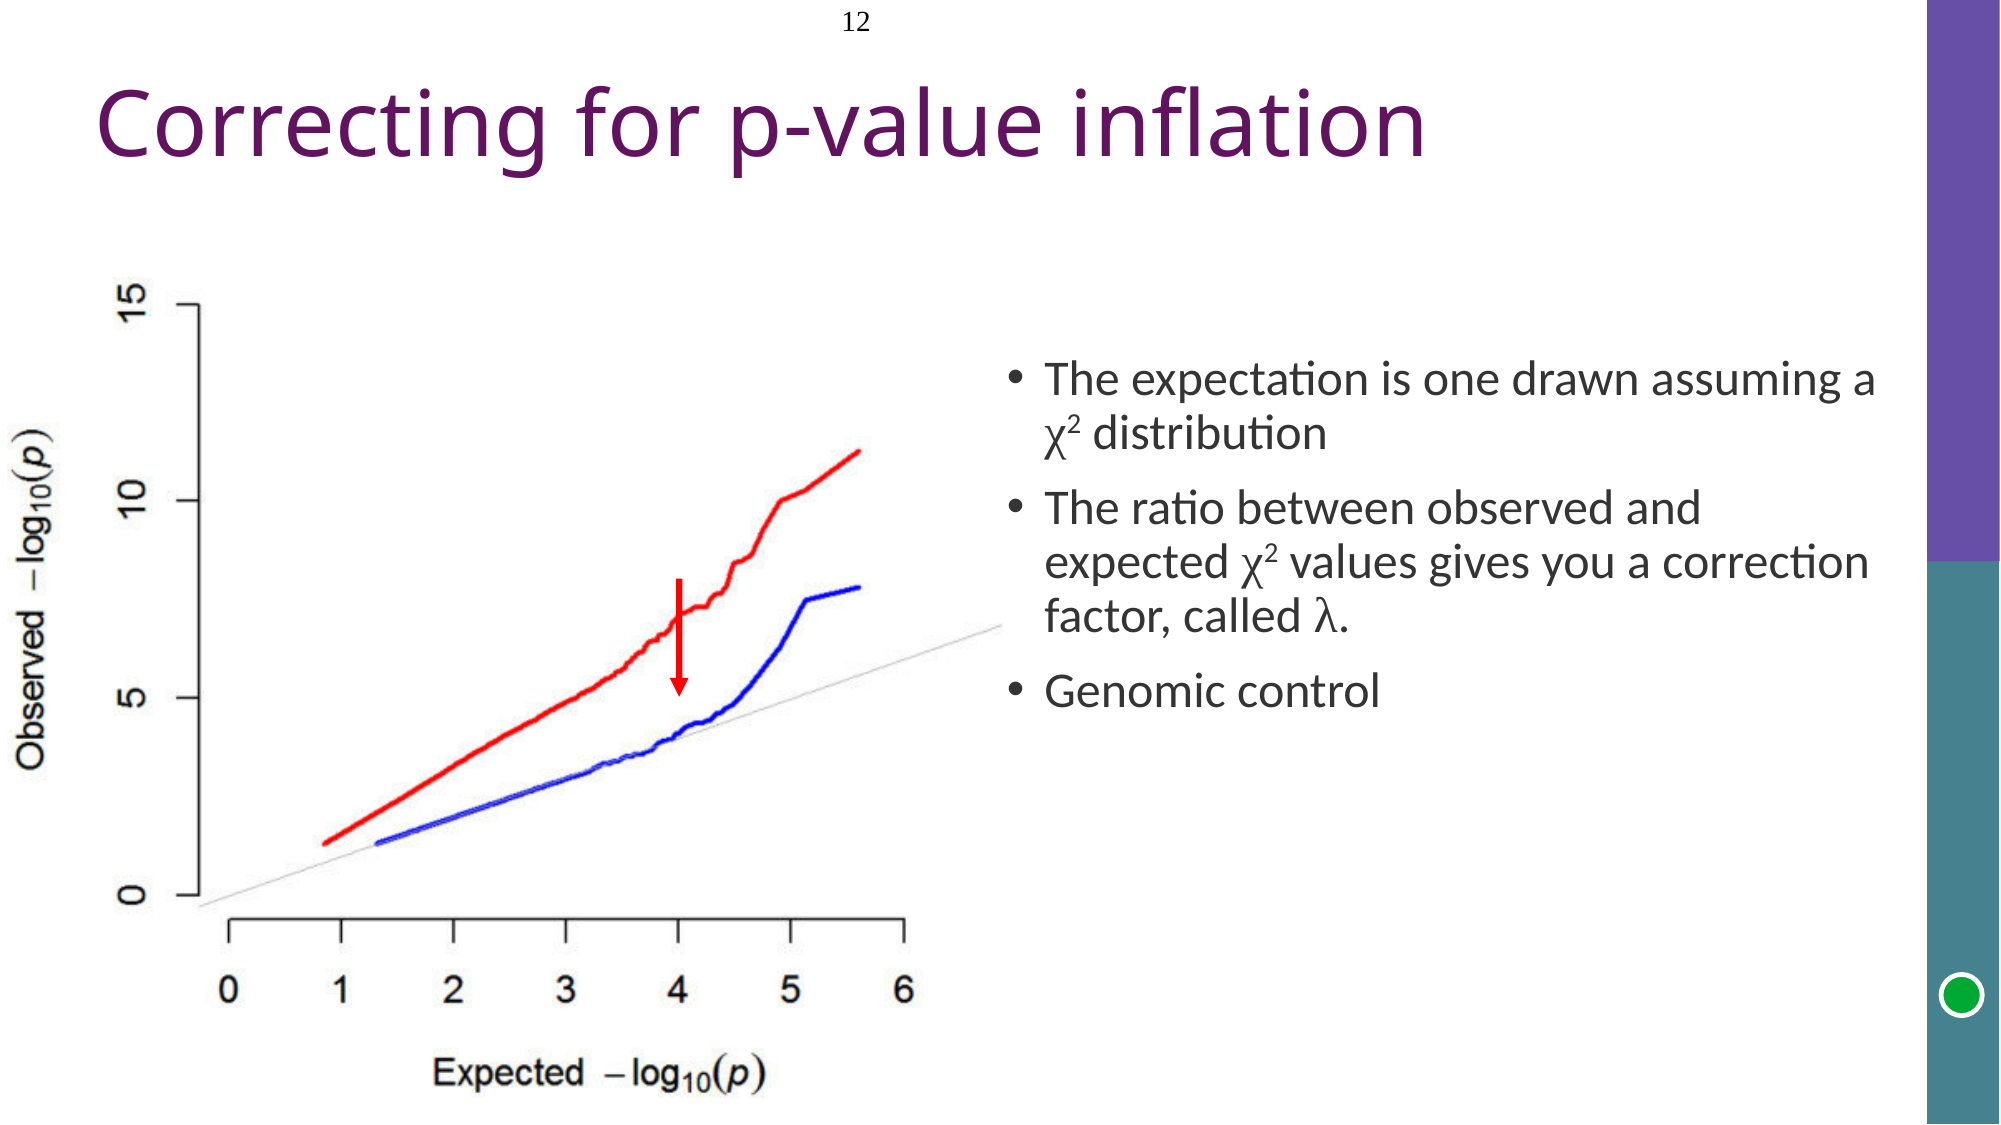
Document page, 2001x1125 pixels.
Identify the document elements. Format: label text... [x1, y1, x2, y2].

text_box The expectation is one drawn assuming a χ2 distribution The ratio between observed and expected χ2 values gives you a correction factor, called λ. Genomic control [992, 264, 1907, 797]
picture [7, 277, 1004, 1098]
title Correcting for p-value inflation [79, 91, 1907, 276]
text_box [1941, 974, 1983, 1016]
